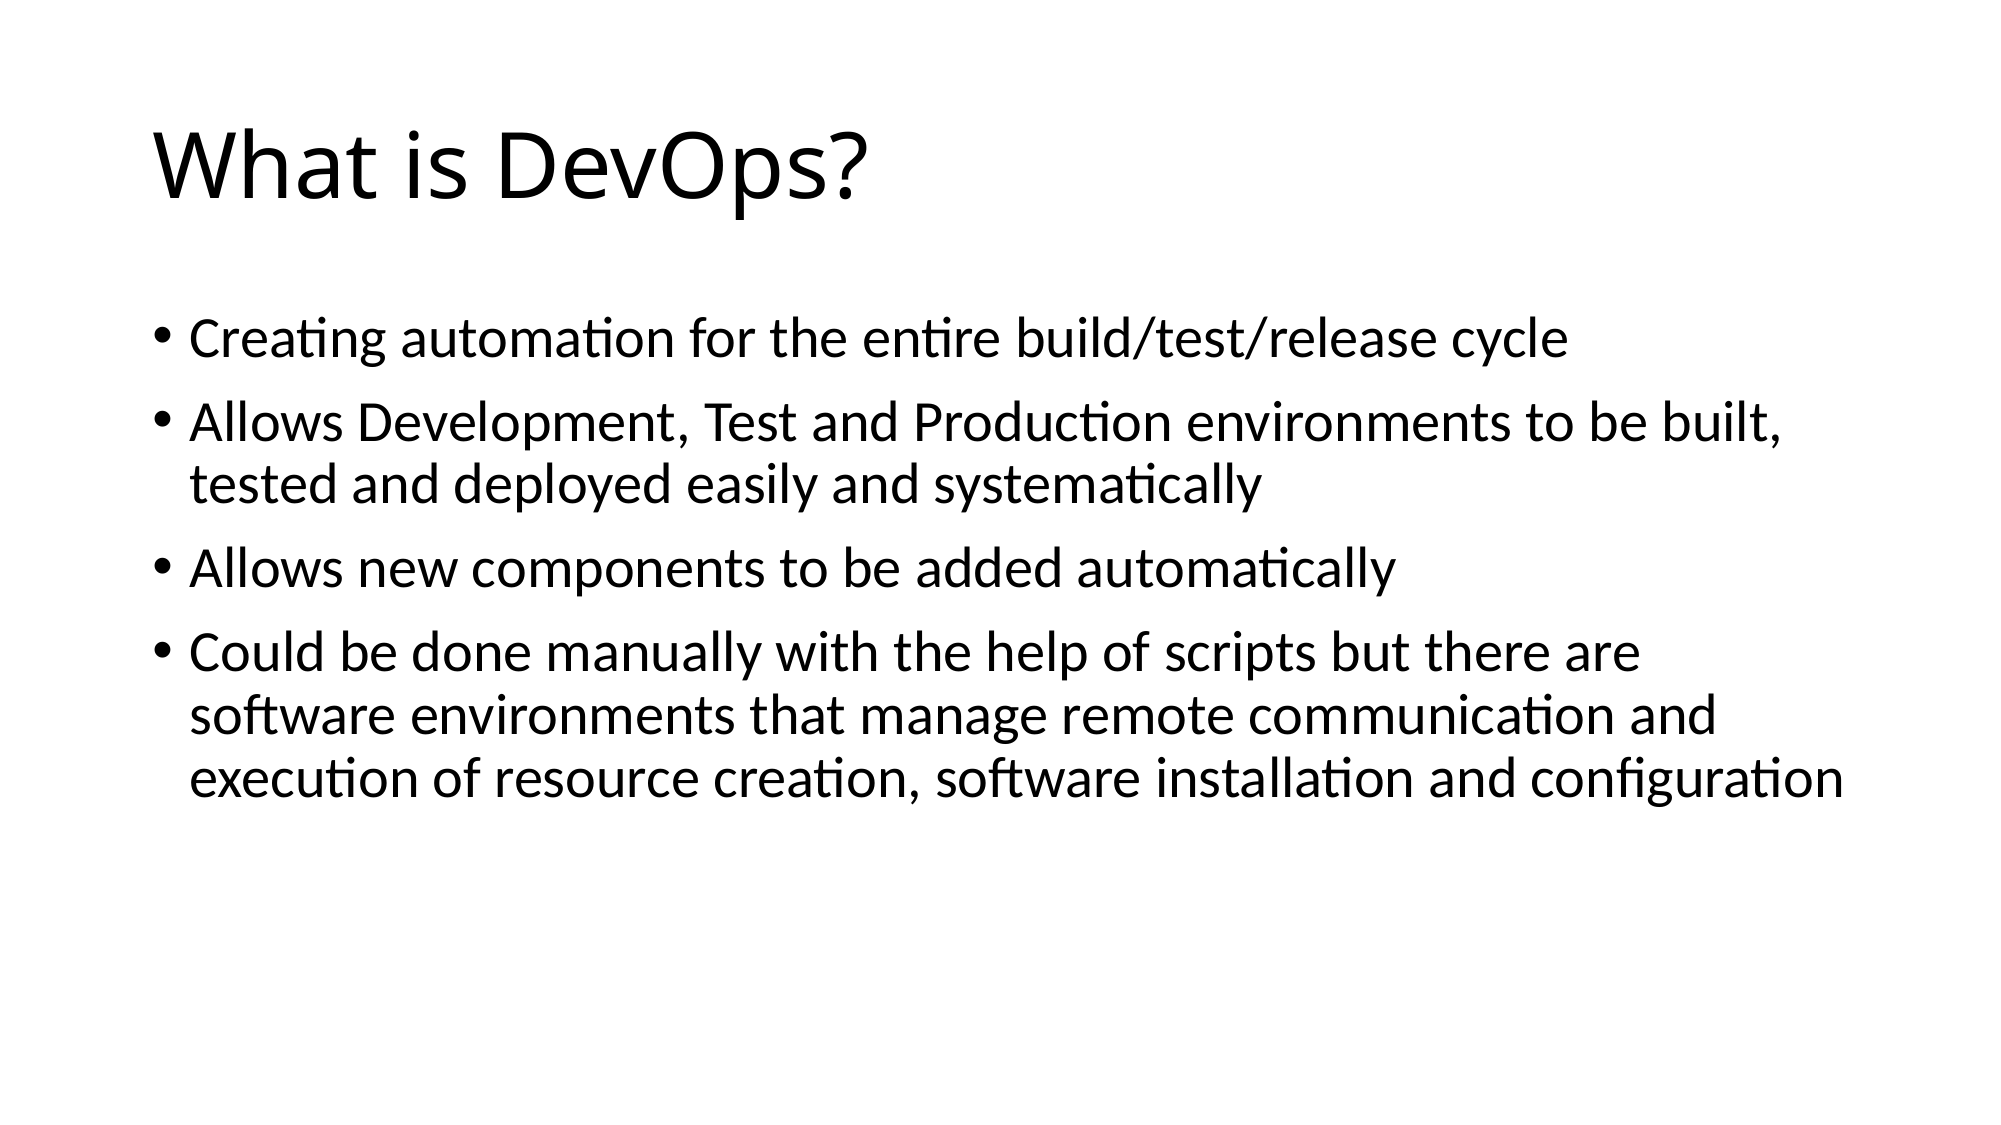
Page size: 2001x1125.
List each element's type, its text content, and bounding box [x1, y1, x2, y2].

title What is DevOps? [137, 59, 1863, 278]
list Creating automation for the entire build/test/release cycle Allows Development, Test and Production environments to be built, tested and deployed easily and systematically Allows new components to be added automatically Could be done manually with the help of scripts but there are software environments that manage remote communication and execution of resource creation, software installation and configuration [137, 299, 1863, 1014]
